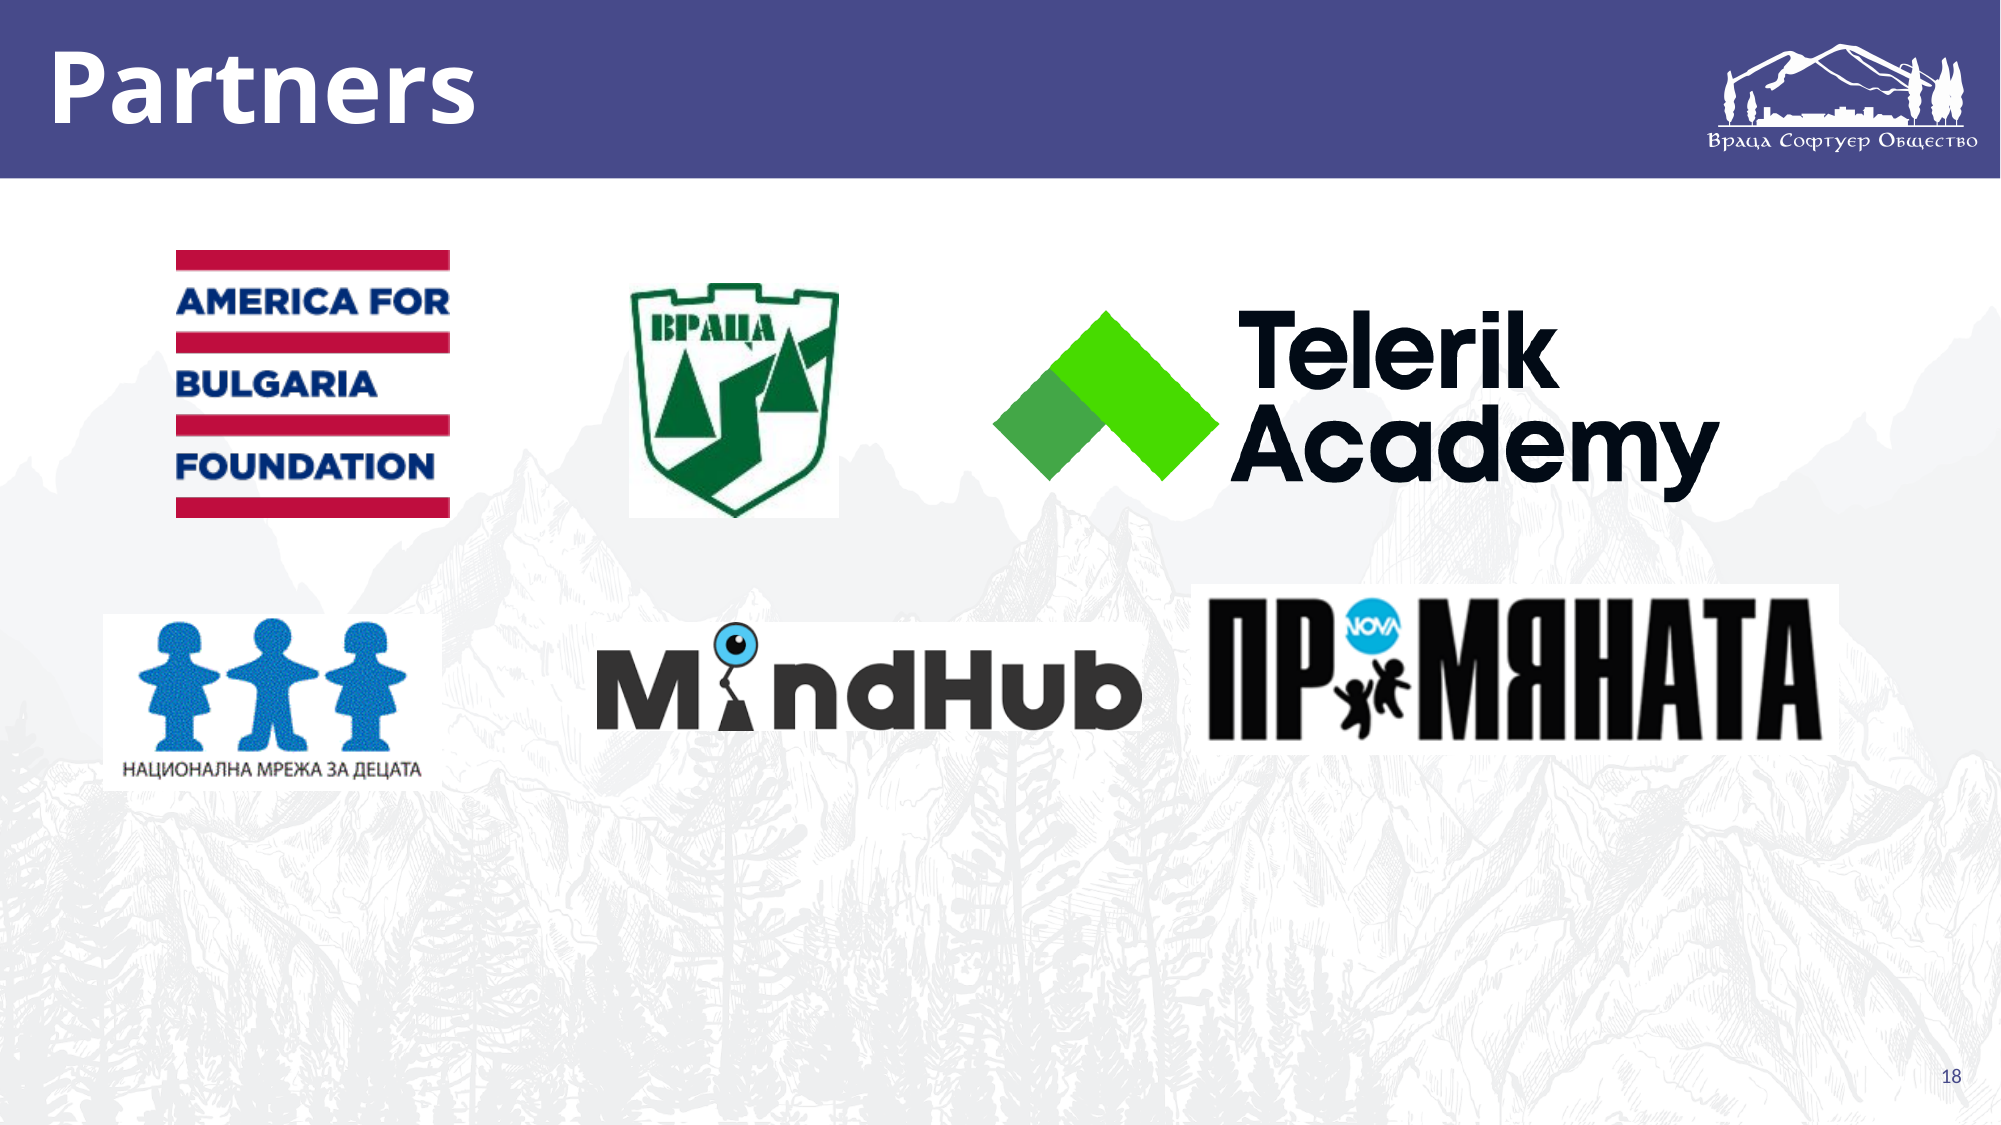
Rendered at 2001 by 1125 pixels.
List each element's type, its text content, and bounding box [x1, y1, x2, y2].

picture [991, 310, 1720, 503]
picture [1191, 584, 1839, 755]
picture [597, 622, 1142, 731]
picture [629, 283, 839, 518]
picture [1703, 19, 1981, 165]
picture [176, 250, 450, 518]
slide_number ‹#› [1897, 1049, 1968, 1101]
picture [103, 614, 442, 791]
